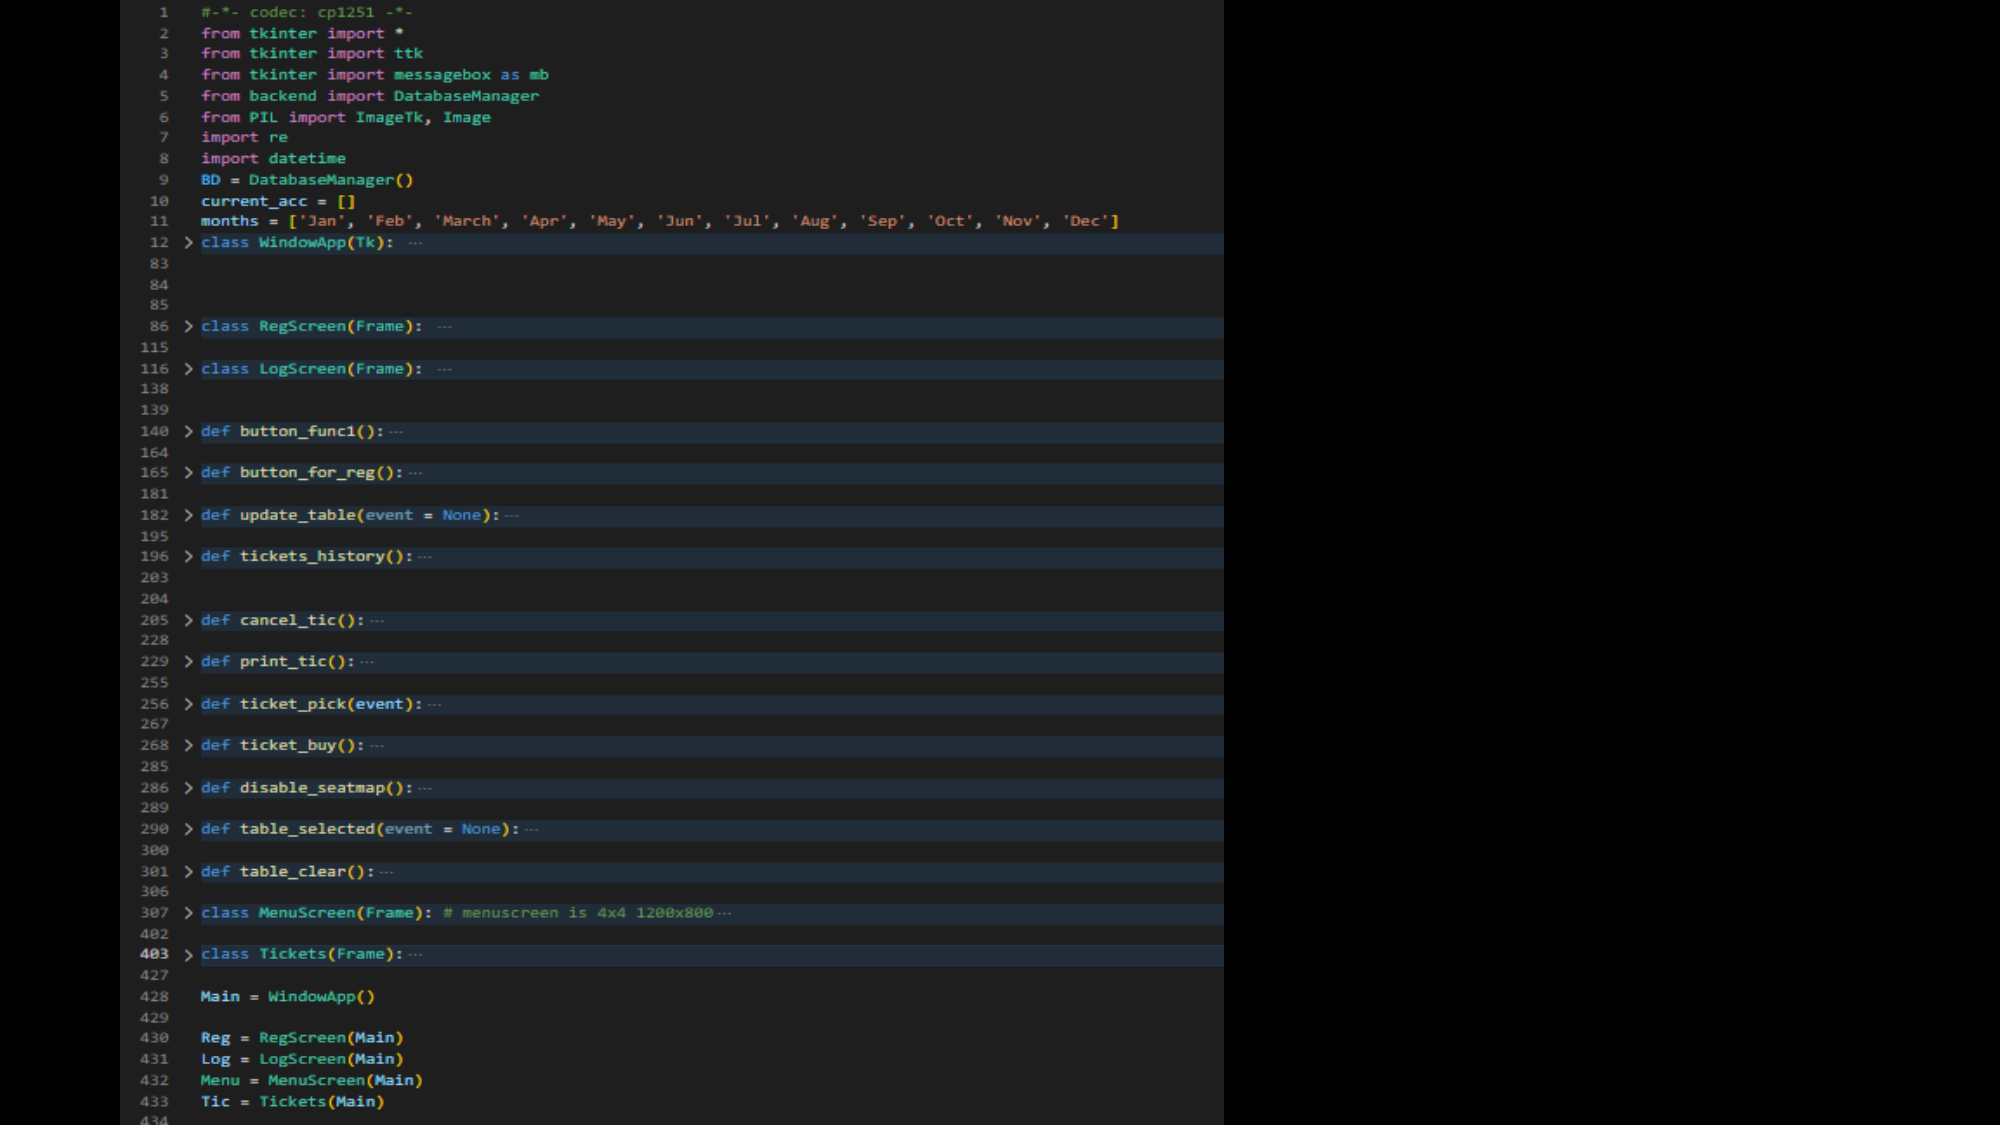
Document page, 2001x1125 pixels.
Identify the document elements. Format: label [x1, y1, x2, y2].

picture [120, 0, 1224, 1125]
